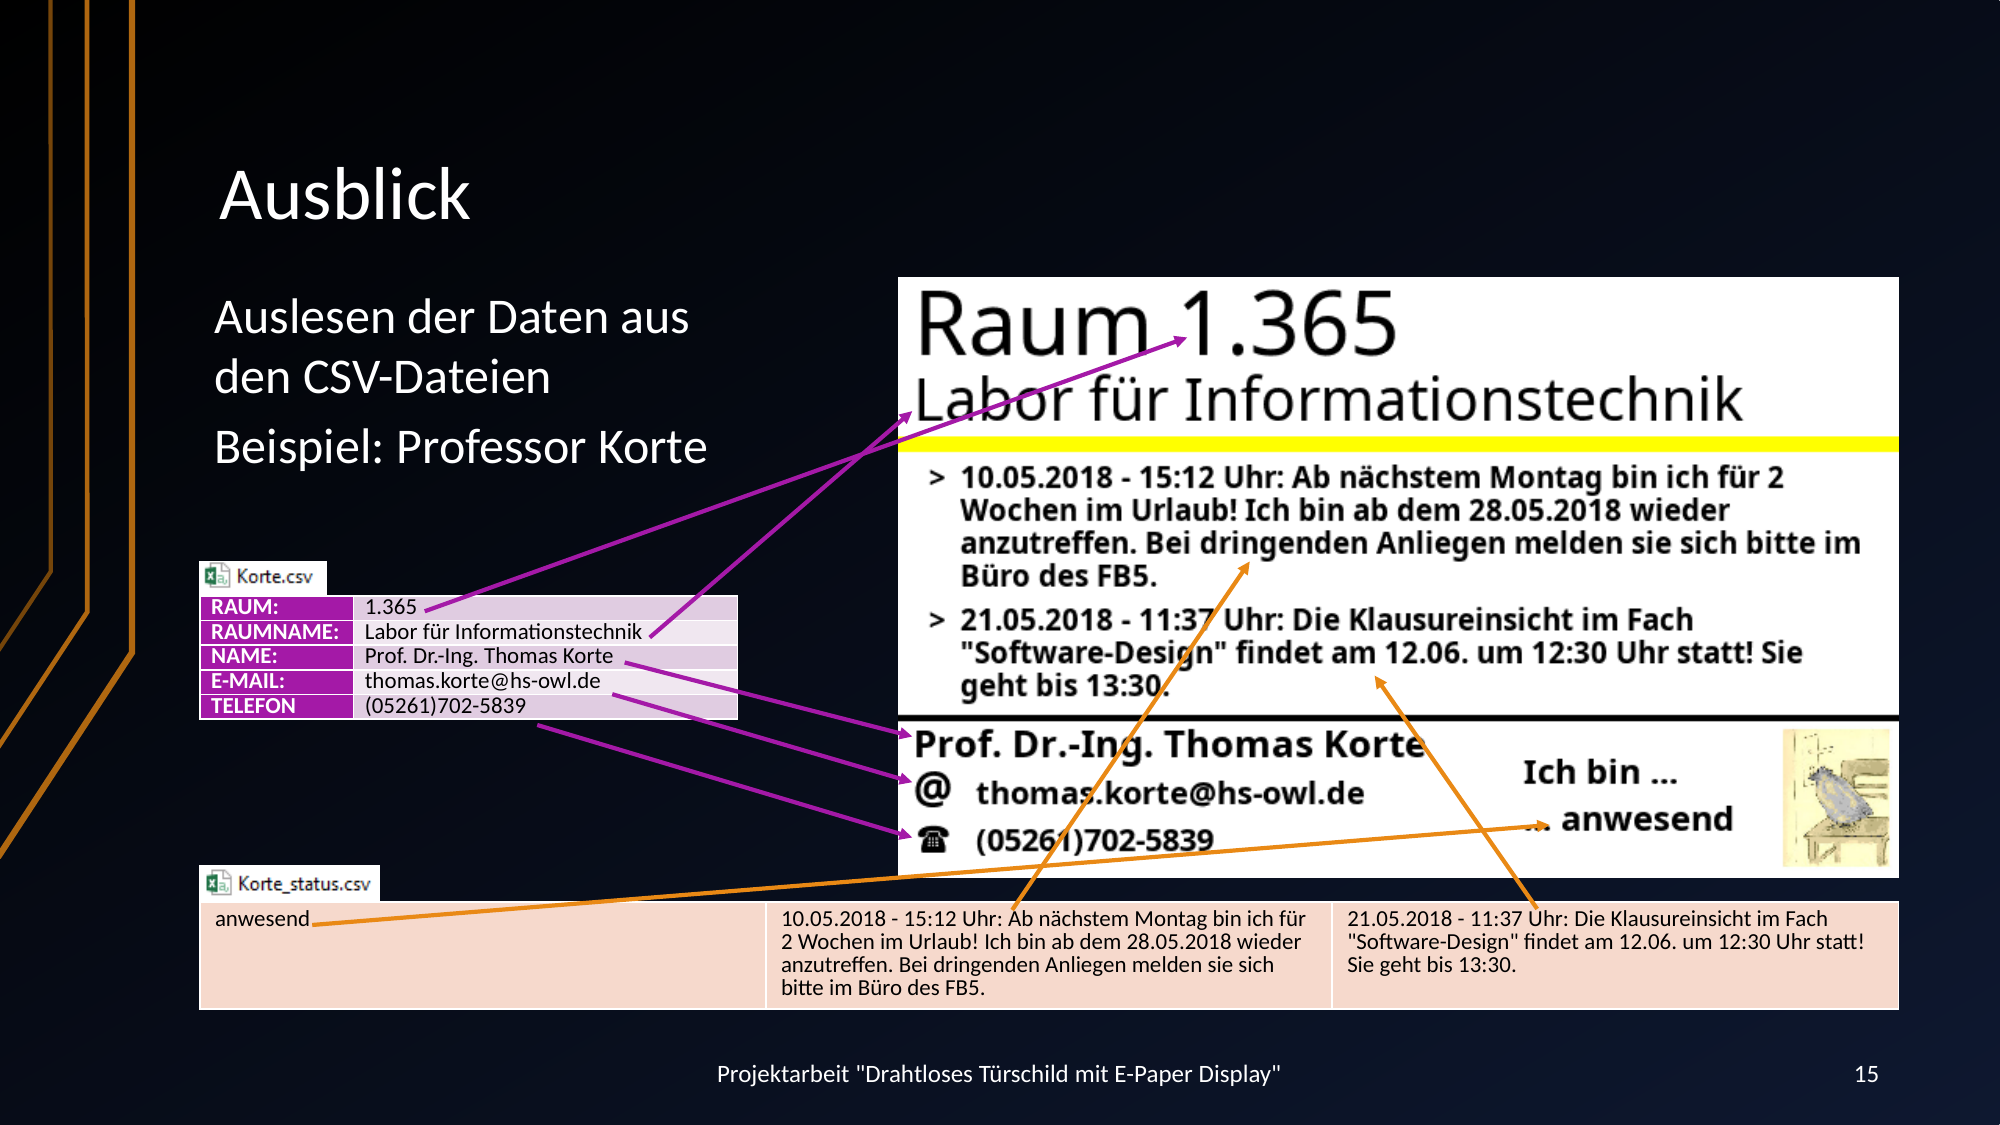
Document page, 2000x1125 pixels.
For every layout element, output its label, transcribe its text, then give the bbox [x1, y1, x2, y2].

table_header anwesend [201, 909, 765, 1008]
table_cell thomas.korte@hs-owl.de [354, 671, 621, 694]
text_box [1011, 561, 1250, 911]
title Ausblick [199, 45, 1900, 246]
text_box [311, 824, 1550, 926]
table_header 10.05.2018 - 15:12 Uhr: Ab nächstem Montag bin ich für 2 Wochen im Urlaub! Ich bin ab dem 28.05.2018 wieder anzutreffen. Bei dringenden Anliegen melden sie sich bitte im Büro des FB5. [767, 933, 1331, 1008]
text_box Auslesen der Daten aus den CSV-Dateien [199, 276, 707, 405]
table_cell (05261)702-5839 [354, 695, 610, 718]
slide_number 15 [1732, 1042, 1900, 1103]
table_cell Prof. Dr.-Ing. Thomas Korte [354, 646, 737, 669]
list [898, 277, 1899, 878]
table_cell Name: [201, 646, 353, 669]
table_cell Labor für Informationstechnik [354, 621, 648, 644]
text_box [649, 410, 913, 638]
table_header 21.05.2018 - 11:37 Uhr: Die Klausureinsicht im Fach "Software-Design" findet am 12.06. um 12:30 Uhr statt! Sie geht bis 13:30. [1333, 903, 1898, 1008]
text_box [1374, 675, 1538, 910]
text_box Beispiel: Professor Korte [199, 405, 421, 481]
table_cell E-Mail: [201, 671, 353, 694]
picture [199, 561, 327, 597]
table_cell Telefon [201, 695, 353, 718]
footer Projektarbeit "Drahtloses Türschild mit E-Paper Display" [566, 1042, 1433, 1103]
table_header Raum: [201, 597, 353, 620]
table_cell Raumname: [201, 621, 353, 644]
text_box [424, 337, 1188, 612]
picture [199, 865, 311, 902]
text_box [611, 693, 913, 721]
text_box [624, 662, 913, 690]
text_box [536, 724, 913, 821]
table_header 1.365 [354, 597, 645, 620]
